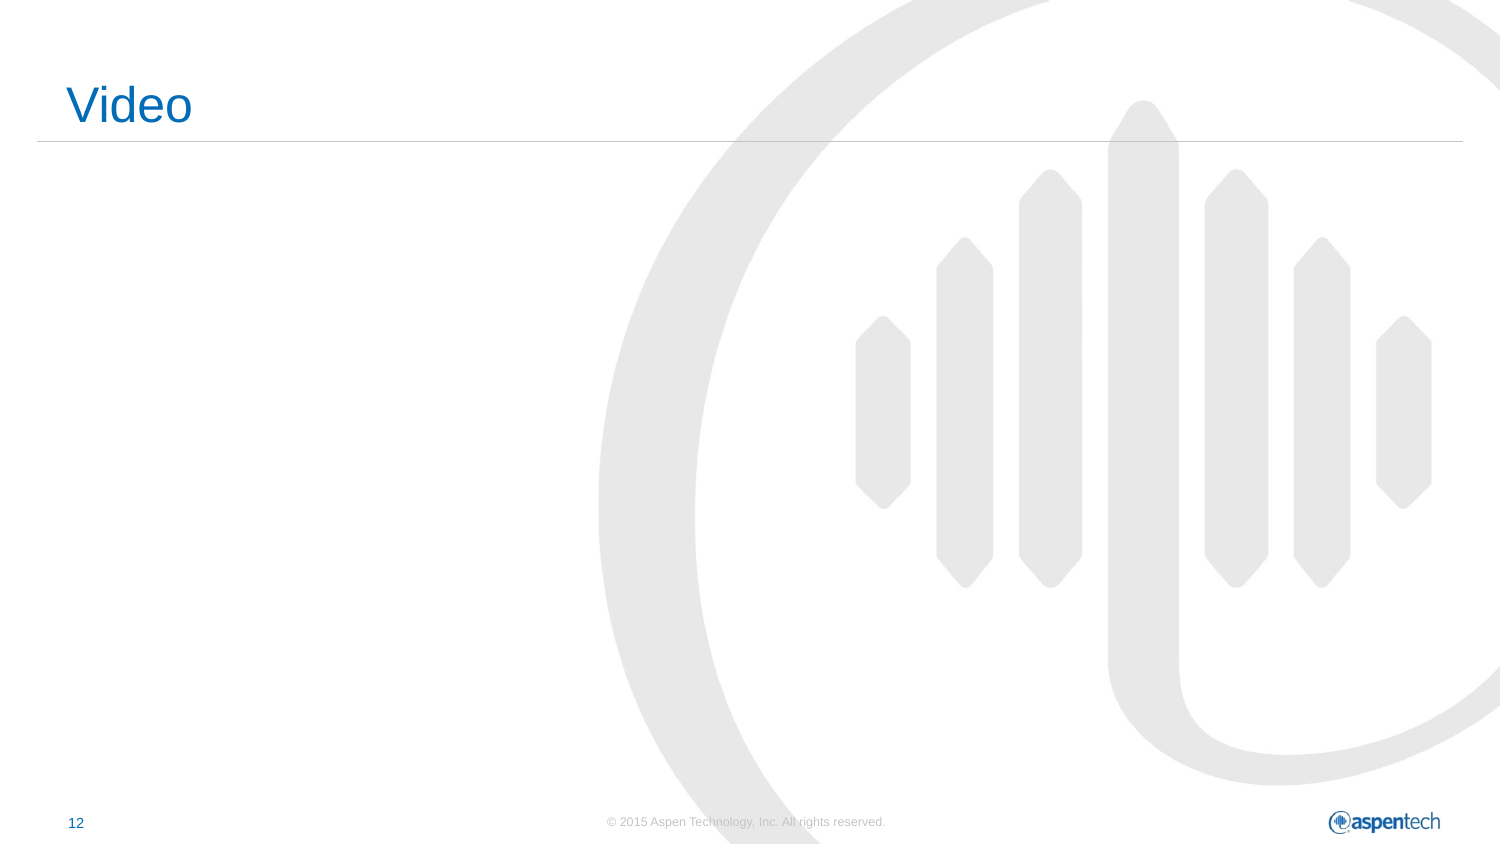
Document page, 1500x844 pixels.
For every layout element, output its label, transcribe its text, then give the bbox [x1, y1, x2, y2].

picture [0, 0, 1500, 844]
title Video [50, 14, 1444, 142]
